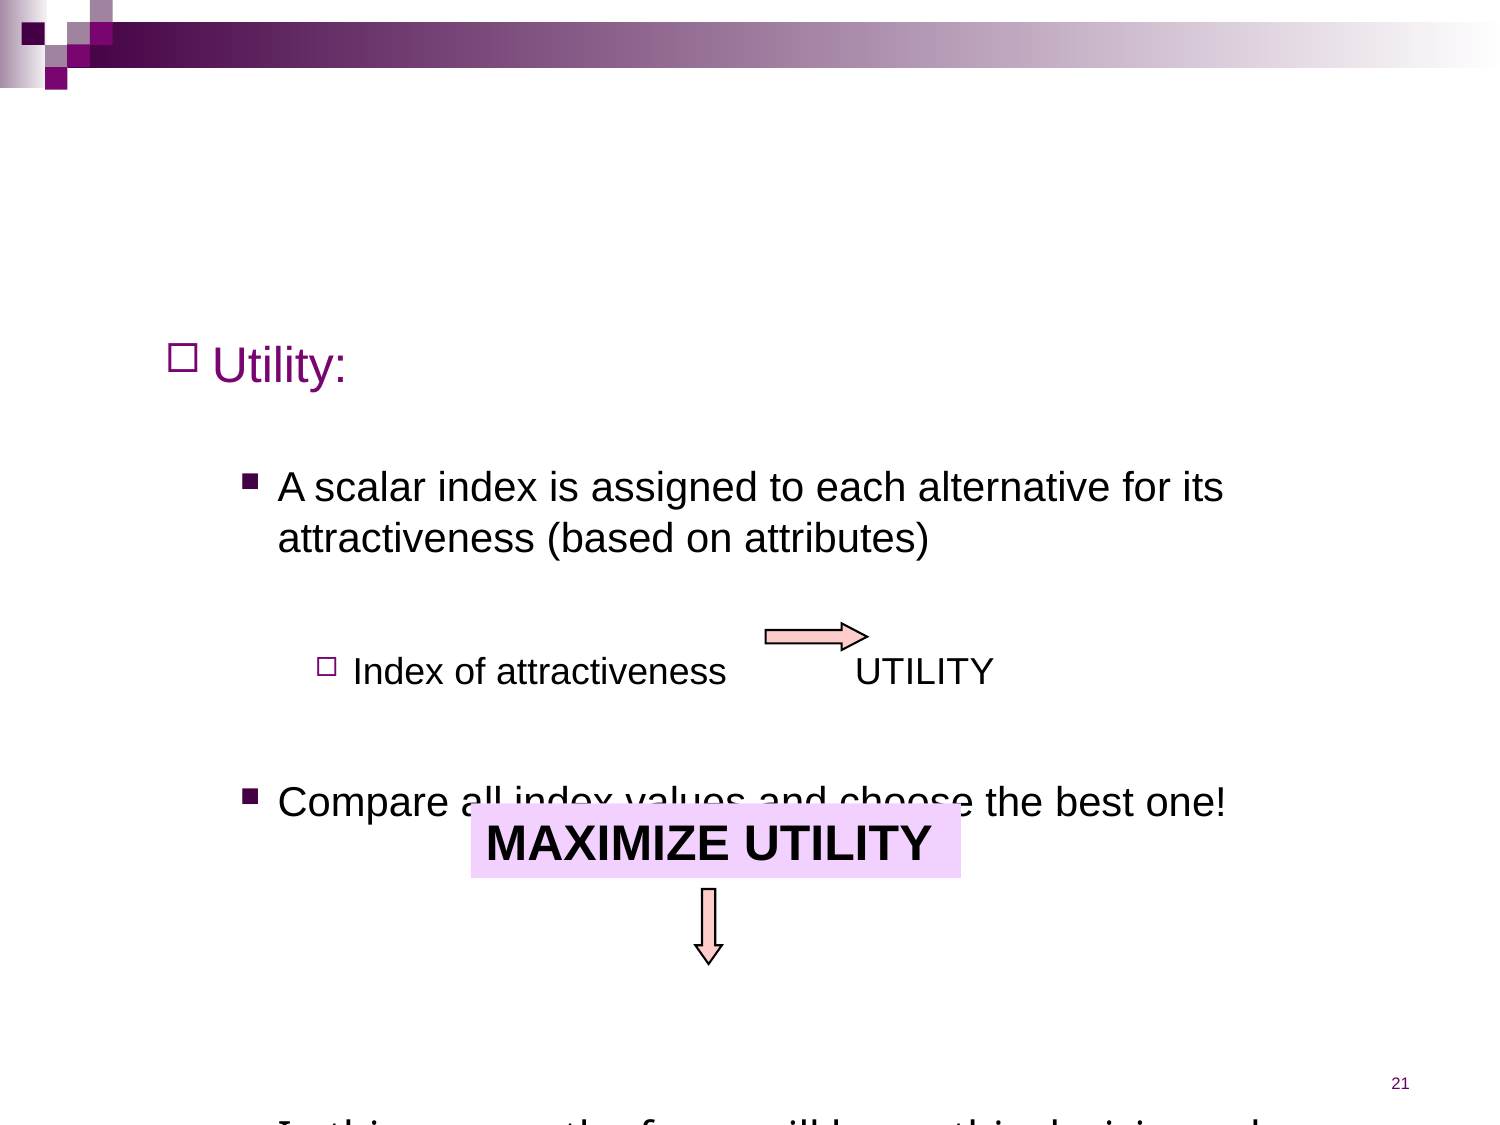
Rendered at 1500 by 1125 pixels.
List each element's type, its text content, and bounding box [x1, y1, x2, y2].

text_box [695, 889, 722, 965]
list Utility: A scalar index is assigned to each alternative for its attractiveness (based on attributes) Index of attractiveness UTILITY Compare all index values and choose the best one! In this course, the focus will be on this decision rule referred to as utility maximization. [75, 324, 1425, 1074]
slide_number 21 [685, 1074, 1425, 1100]
text_box [765, 623, 868, 650]
text_box MAXIMIZE UTILITY [470, 803, 961, 879]
